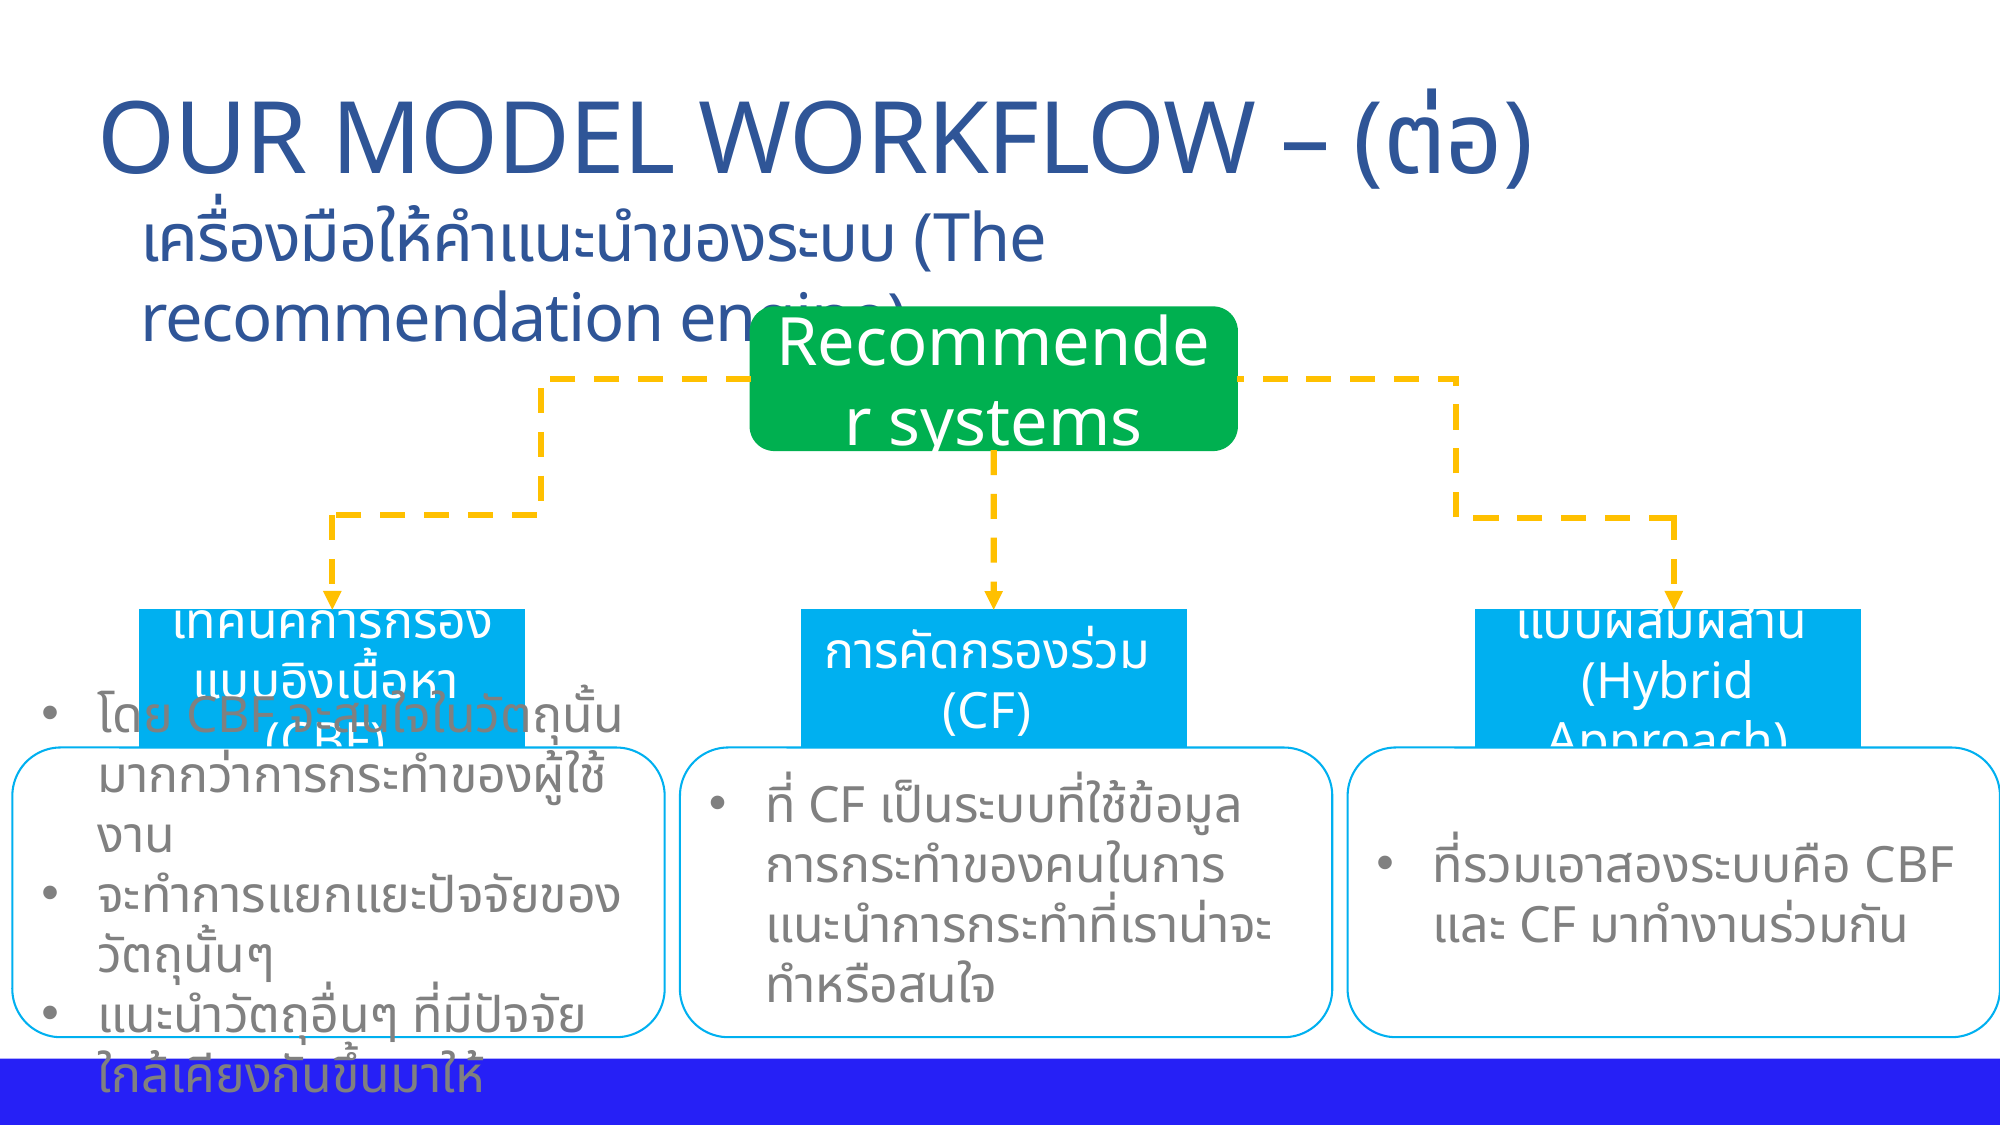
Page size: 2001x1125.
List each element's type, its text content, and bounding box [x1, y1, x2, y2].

text_box OUR MODEL WORKFLOW – (ต่อ) [97, 53, 1609, 194]
text_box ที่ CF เป็นระบบที่ใช้ข้อมูลการกระทำของคนในการแนะนำการกระทำที่เราน่าจะทำหรือสนใจ [678, 746, 1334, 1039]
text_box โดย CBF จะสนใจในวัตถุนั้นมากกว่าการกระทำของผู้ใช้งาน จะทำการแยกแยะปัจจัยของวัตถุนั้นๆ แนะนำวัตถุอื่นๆ ที่มีปัจจัยใกล้เคียงกันขึ้นมาให้ [11, 746, 666, 1039]
text_box [0, 1058, 2000, 1125]
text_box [1236, 378, 1674, 519]
text_box แบบผสมผสาน (Hybrid Approach) [1475, 609, 1861, 746]
text_box เครื่องมือให้คำแนะนำของระบบ (The recommendation engine) [140, 194, 1441, 355]
text_box ที่รวมเอาสองระบบคือ CBF และ CF มาทำงานร่วมกัน [1346, 746, 2000, 1039]
text_box Recommender systems [749, 306, 1238, 452]
text_box การคัดกรองร่วม (CF) [801, 609, 1187, 746]
text_box เทคนิคการกรองแบบอิงเนื้อหา (CBF) [139, 609, 525, 746]
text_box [332, 378, 751, 516]
